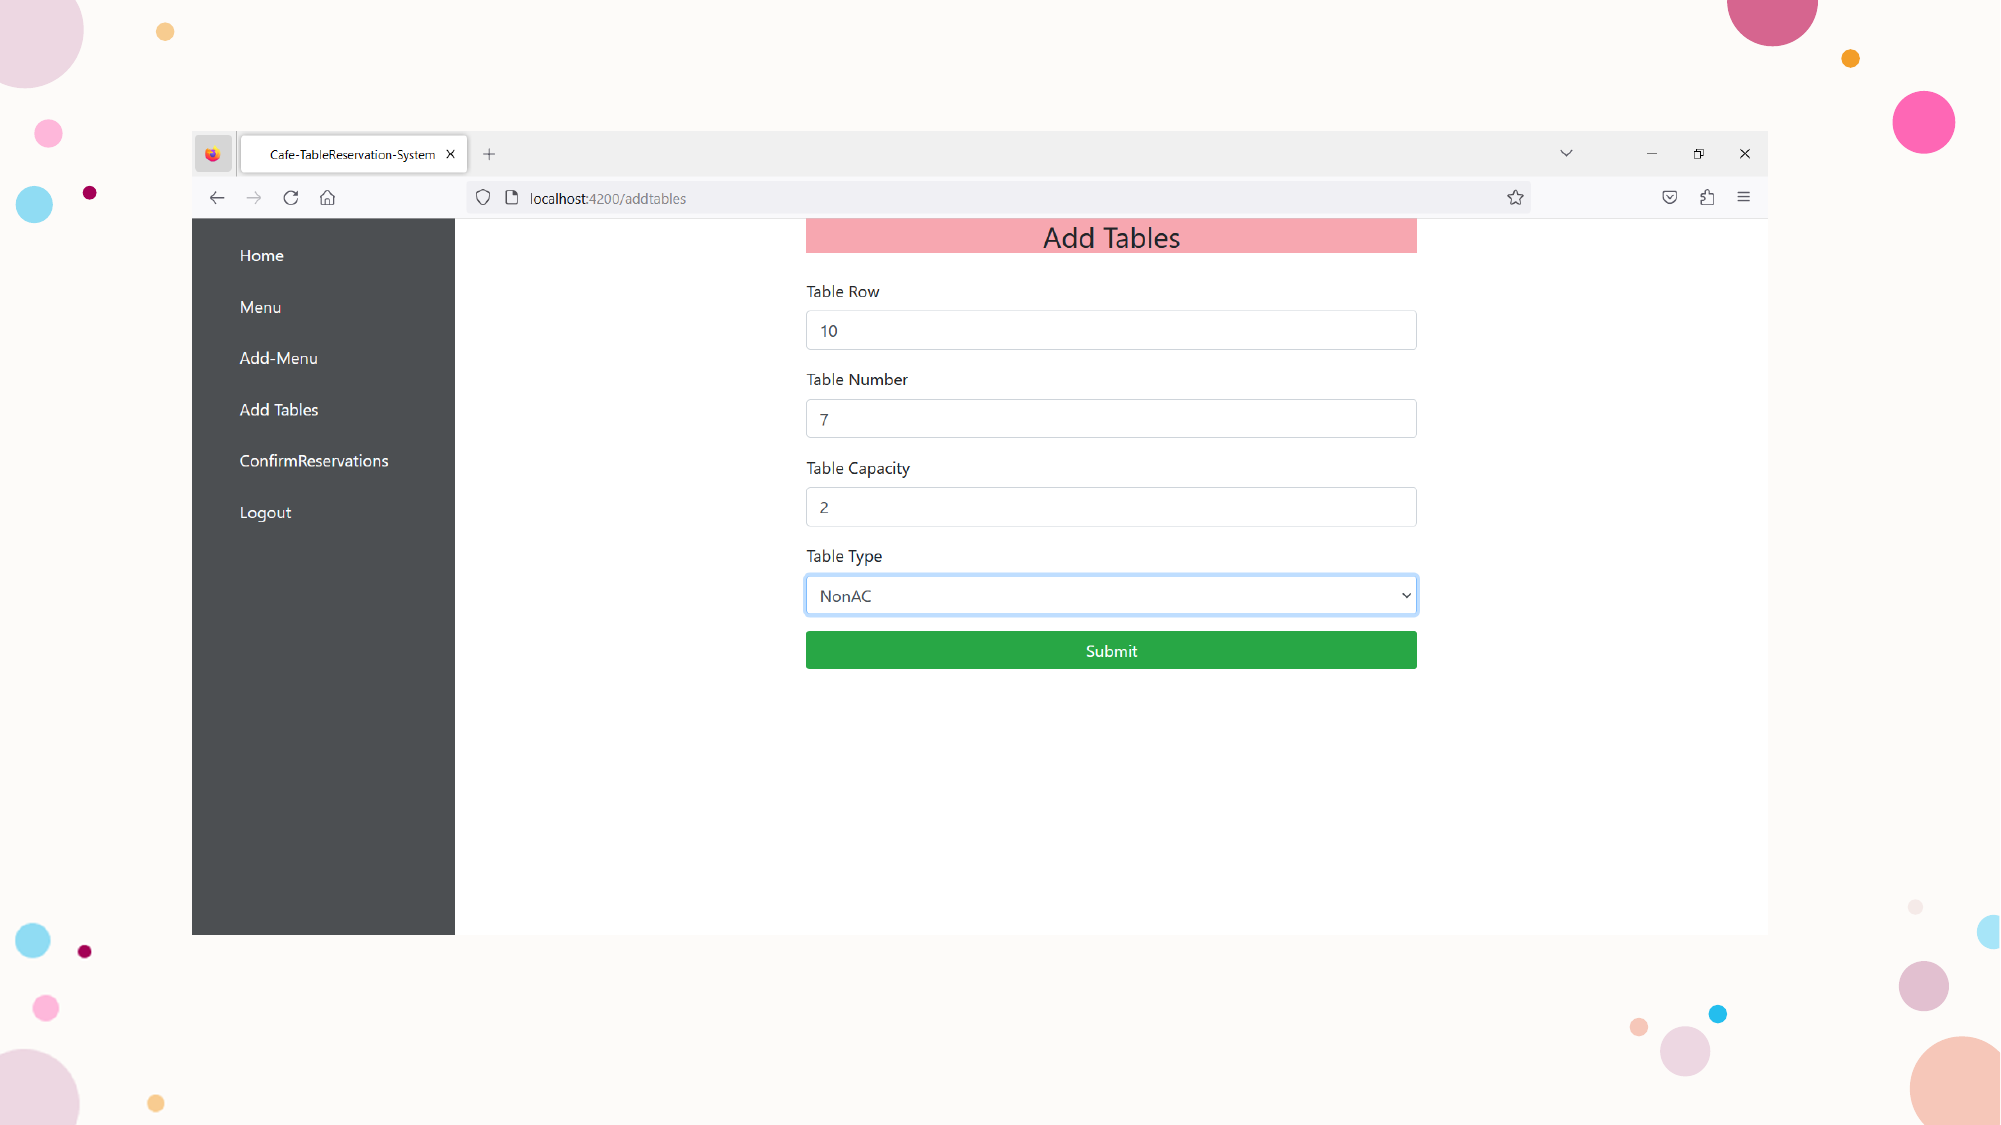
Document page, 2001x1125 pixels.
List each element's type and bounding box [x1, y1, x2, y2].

picture [0, 905, 189, 1125]
list [192, 131, 1768, 935]
